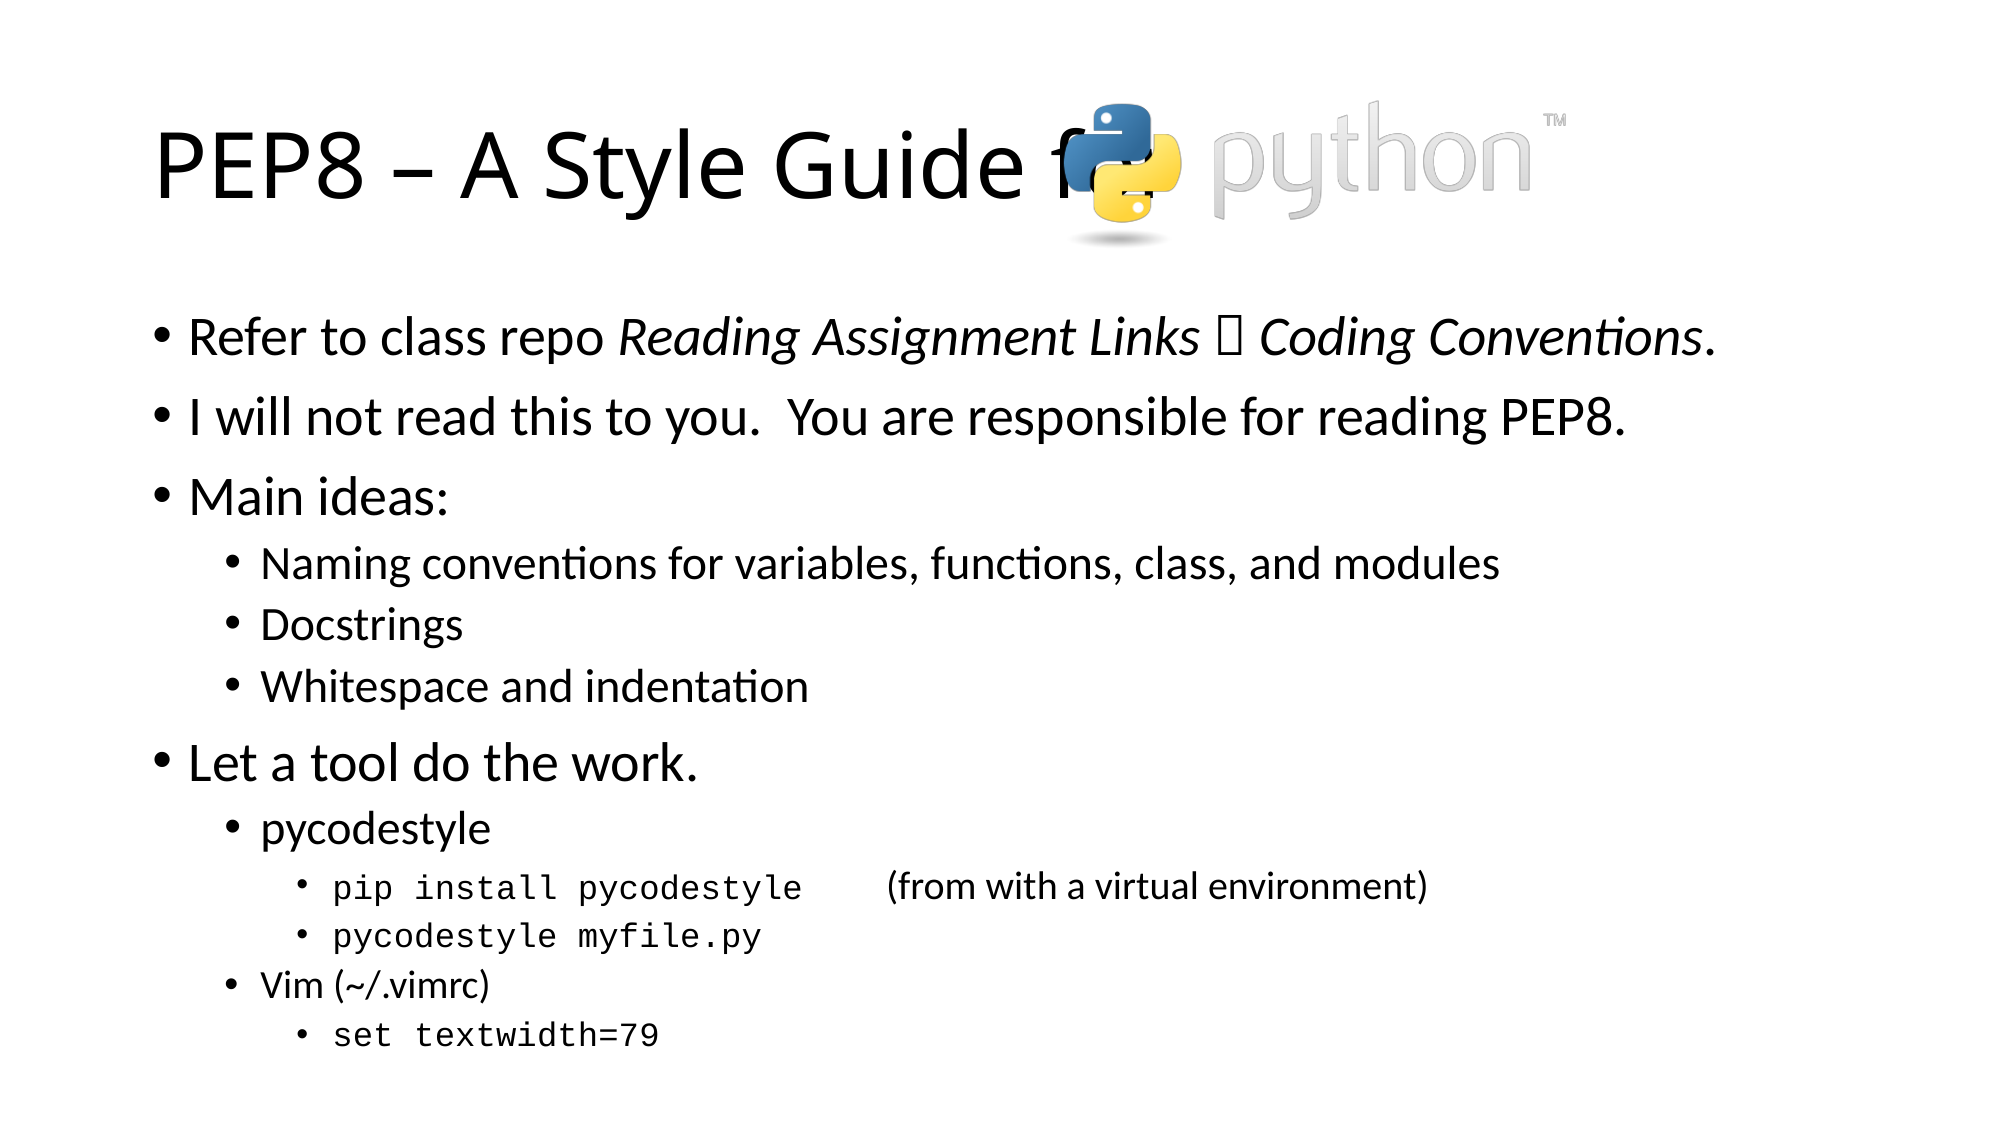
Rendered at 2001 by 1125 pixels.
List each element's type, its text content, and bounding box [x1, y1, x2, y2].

title PEP8 – A Style Guide for [137, 59, 1863, 278]
list Refer to class repo Reading Assignment Links  Coding Conventions. I will not read this to you. You are responsible for reading PEP8. Main ideas: Naming conventions for variables, functions, class, and modules Docstrings Whitespace and indentation Let a tool do the work. pycodestyle pip install pycodestyle (from with a virtual environment) pycodestyle myfile.py Vim (~/.vimrc) set textwidth=79 [137, 299, 1863, 1066]
picture [1049, 83, 1654, 255]
